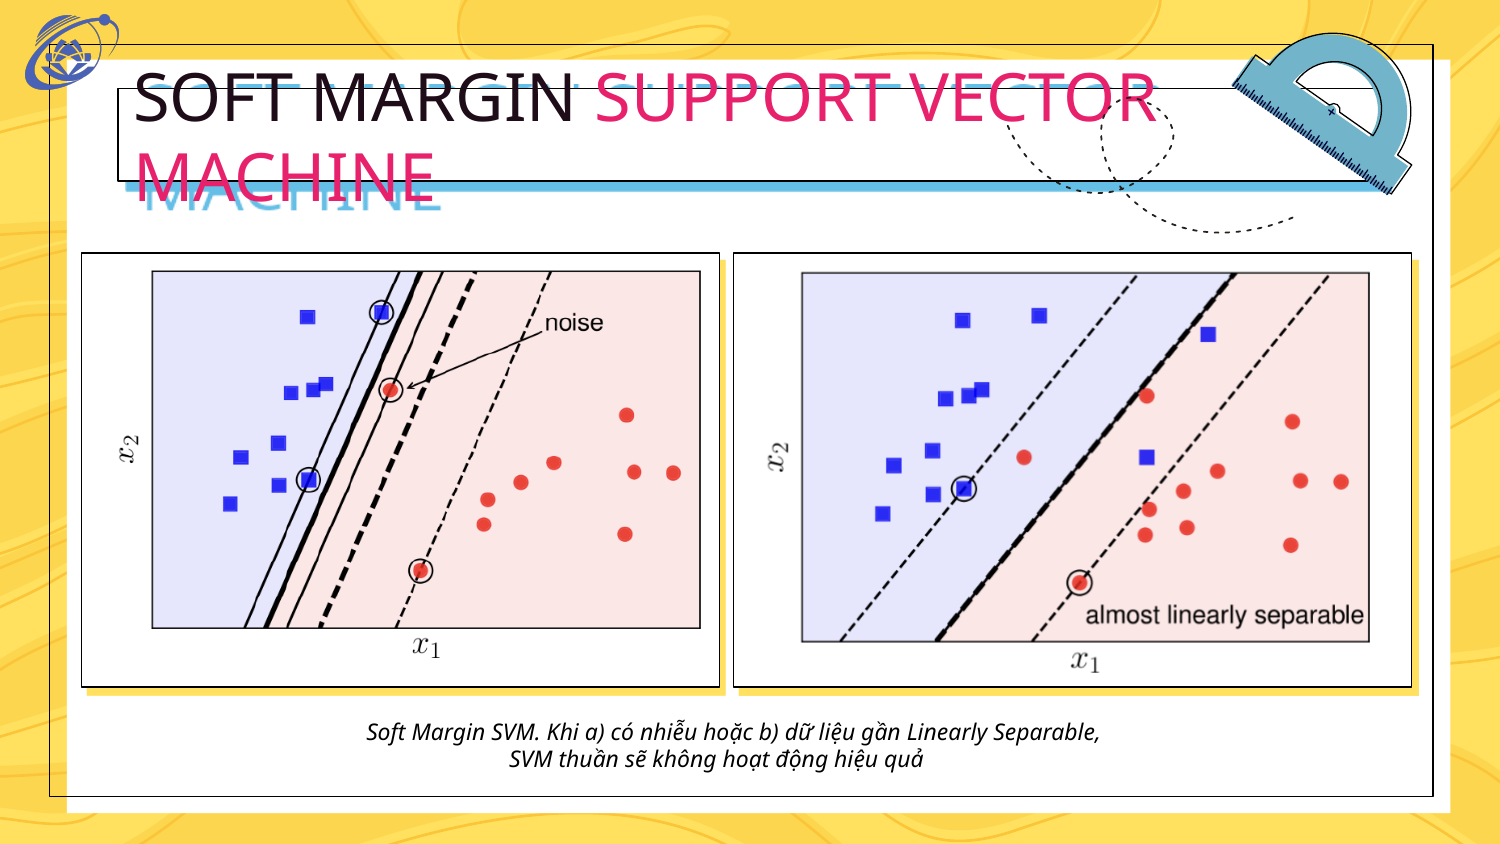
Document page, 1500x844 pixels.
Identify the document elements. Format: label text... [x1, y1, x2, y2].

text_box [1005, 94, 1295, 236]
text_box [313, 182, 318, 191]
picture [102, 267, 710, 675]
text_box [154, 182, 161, 191]
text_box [335, 182, 340, 191]
text_box [81, 252, 720, 687]
picture [759, 265, 1388, 679]
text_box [375, 182, 385, 191]
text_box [388, 182, 393, 191]
text_box Soft Margin SVM. Khi a) có nhiễu hoặc b) dữ liệu gần Linearly Separable, SVM thuần sẽ không hoạt động hiệu quả [328, 710, 1140, 780]
picture [25, 14, 119, 90]
title SOFT MARGIN SUPPORT VECTOR MACHINE [117, 88, 1225, 182]
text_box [406, 182, 411, 191]
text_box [239, 182, 247, 191]
text_box [733, 252, 1412, 687]
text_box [1231, 32, 1418, 196]
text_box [165, 182, 172, 191]
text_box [283, 182, 288, 191]
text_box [198, 182, 231, 191]
